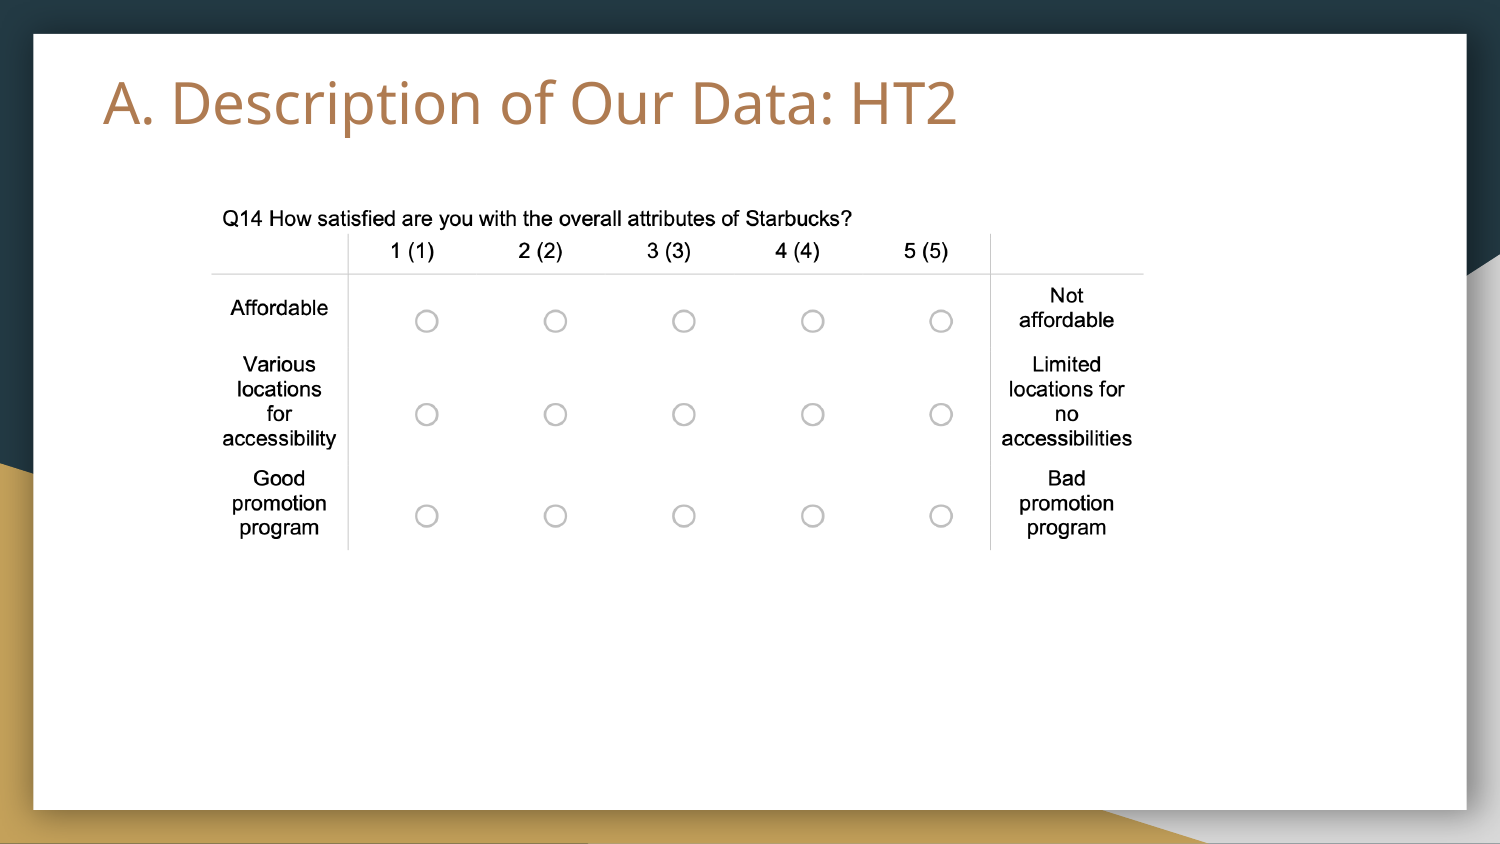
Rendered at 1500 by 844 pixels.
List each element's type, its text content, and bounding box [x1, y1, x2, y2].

picture [193, 174, 1202, 618]
title Description of Our Data: HT2 [80, 50, 1312, 167]
